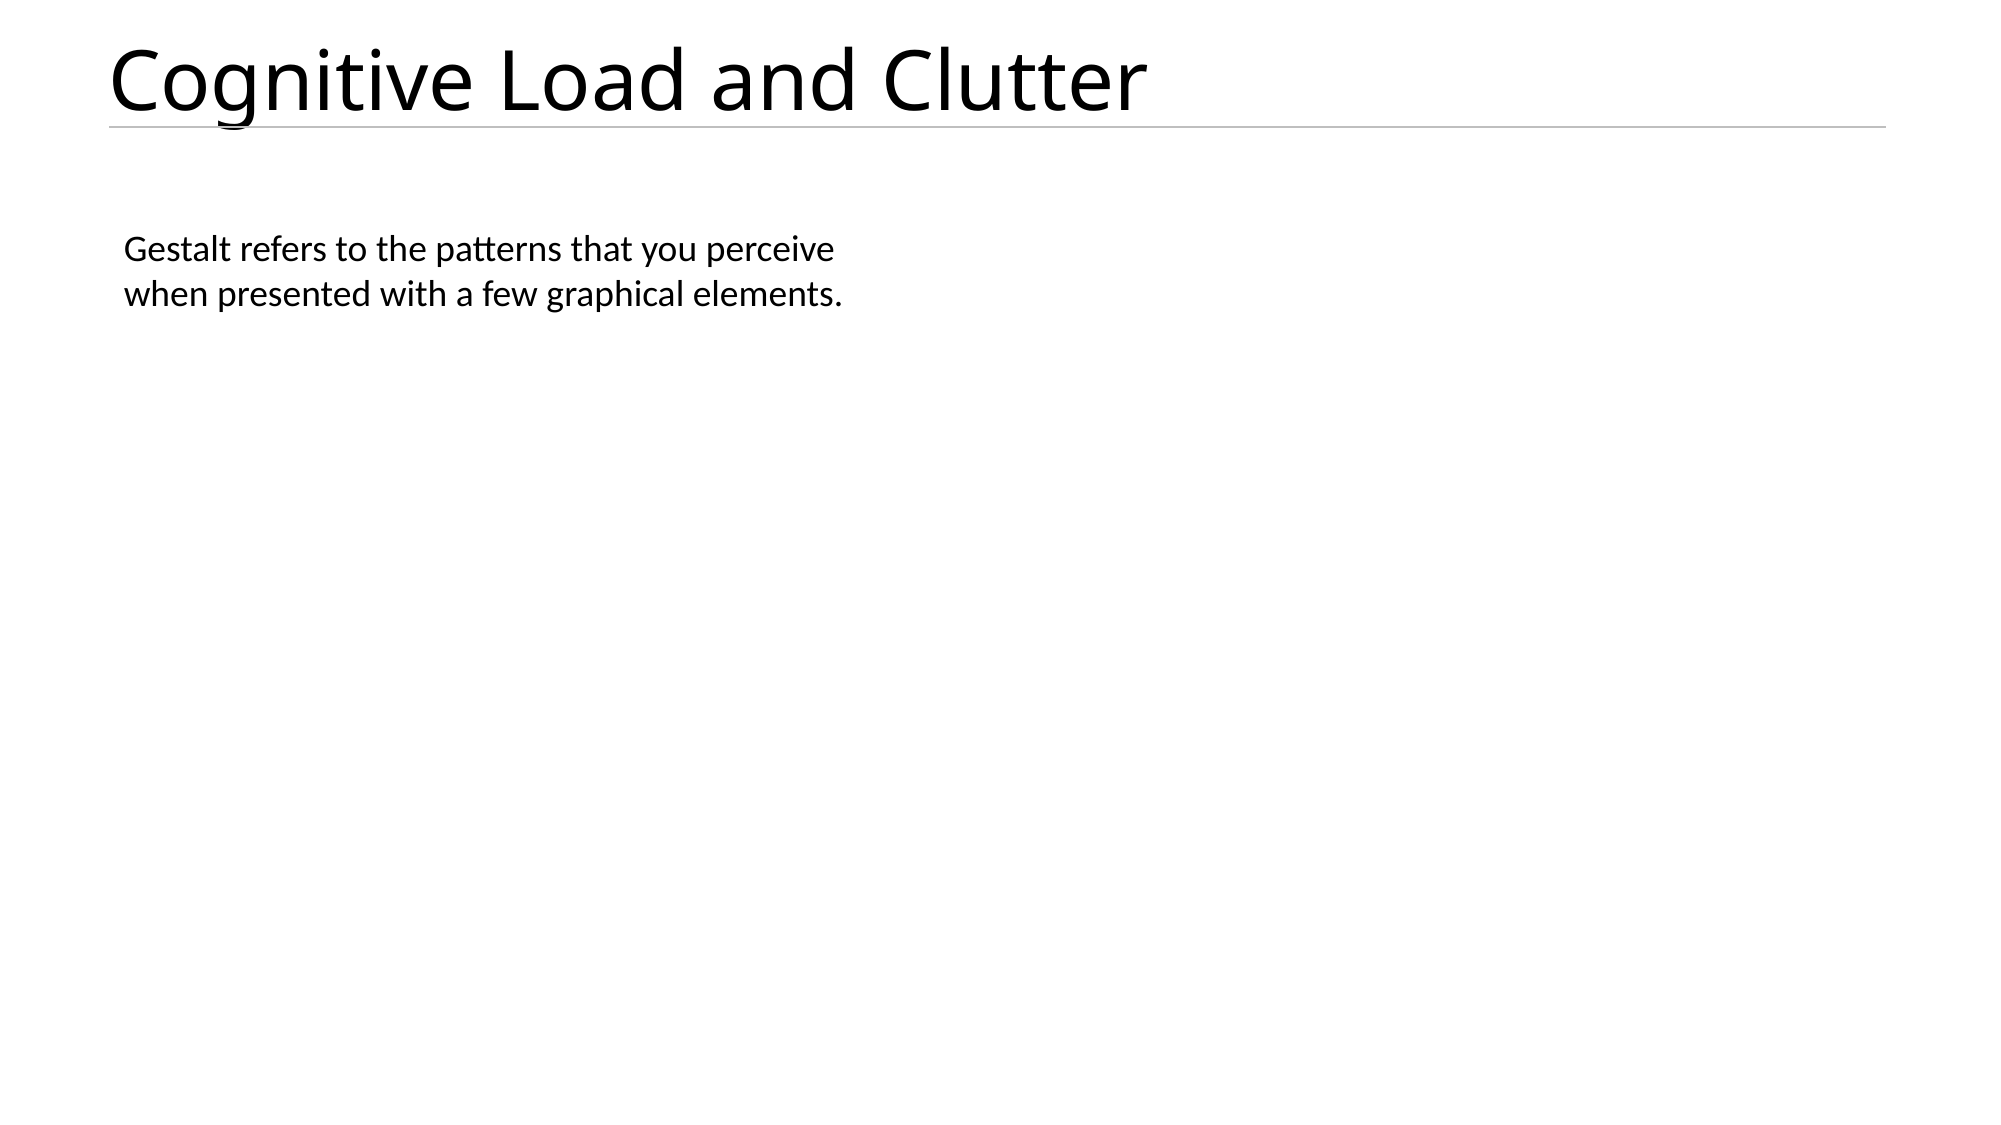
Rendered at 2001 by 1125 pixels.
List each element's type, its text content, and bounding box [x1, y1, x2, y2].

title Cognitive Load and Clutter [93, 18, 1887, 136]
text_box Gestalt refers to the patterns that you perceive when presented with a few graphical elements. [109, 216, 900, 322]
